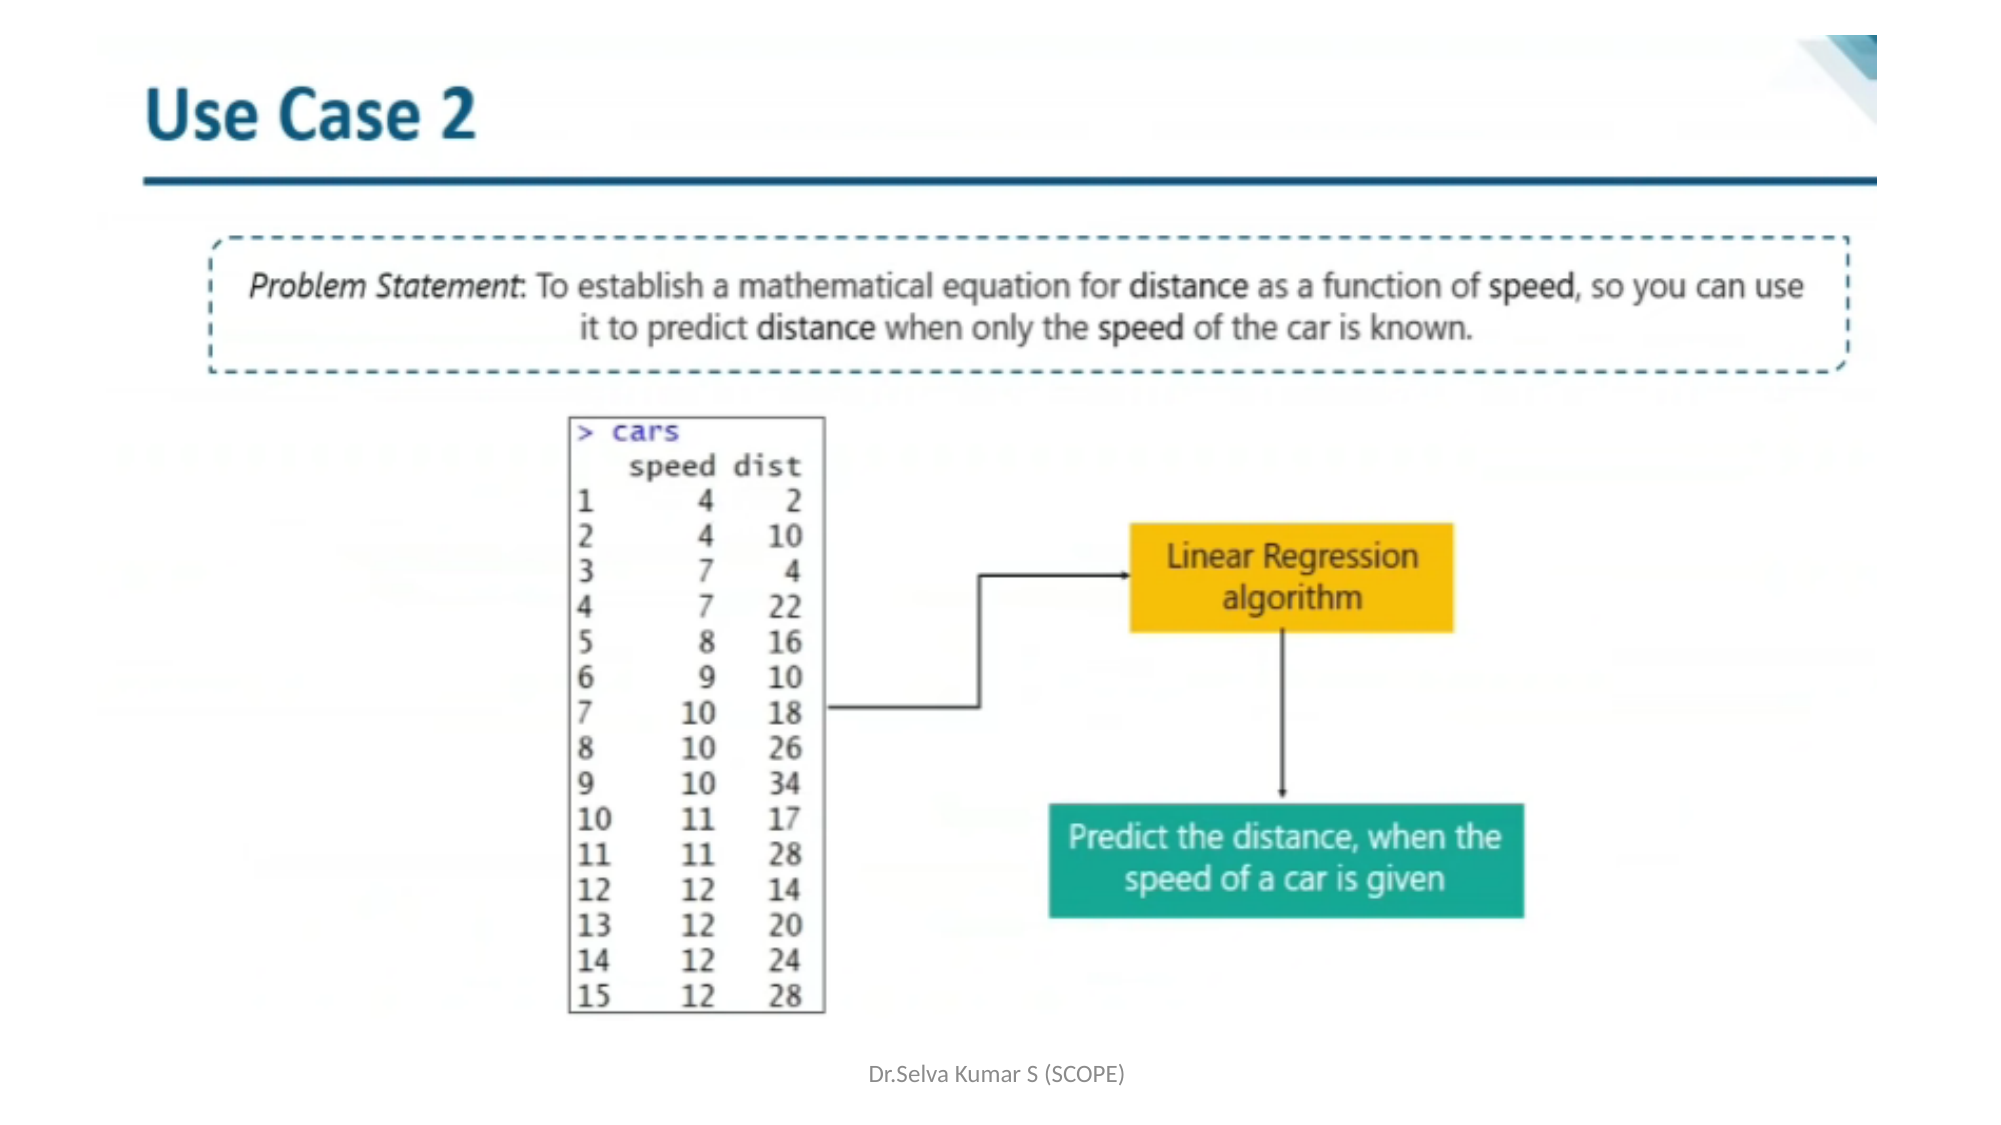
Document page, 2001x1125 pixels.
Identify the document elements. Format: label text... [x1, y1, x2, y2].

picture [97, 35, 1877, 1021]
footer Dr.Selva Kumar S (SCOPE) [662, 1042, 1338, 1103]
